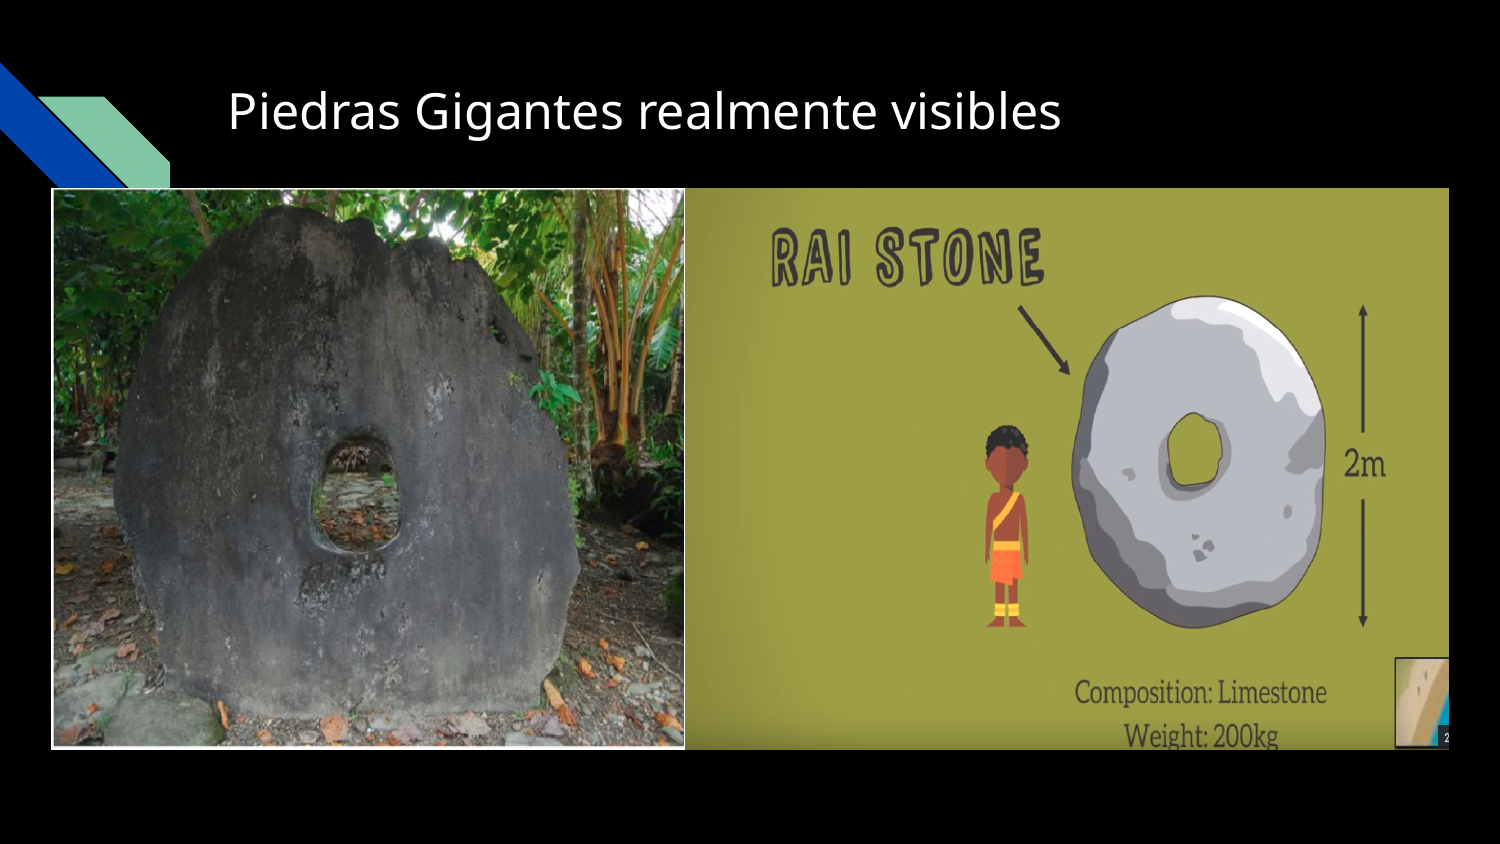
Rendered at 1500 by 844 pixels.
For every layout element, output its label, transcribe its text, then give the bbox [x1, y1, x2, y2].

title Piedras Gigantes realmente visibles [212, 64, 1368, 187]
picture [50, 188, 1450, 750]
